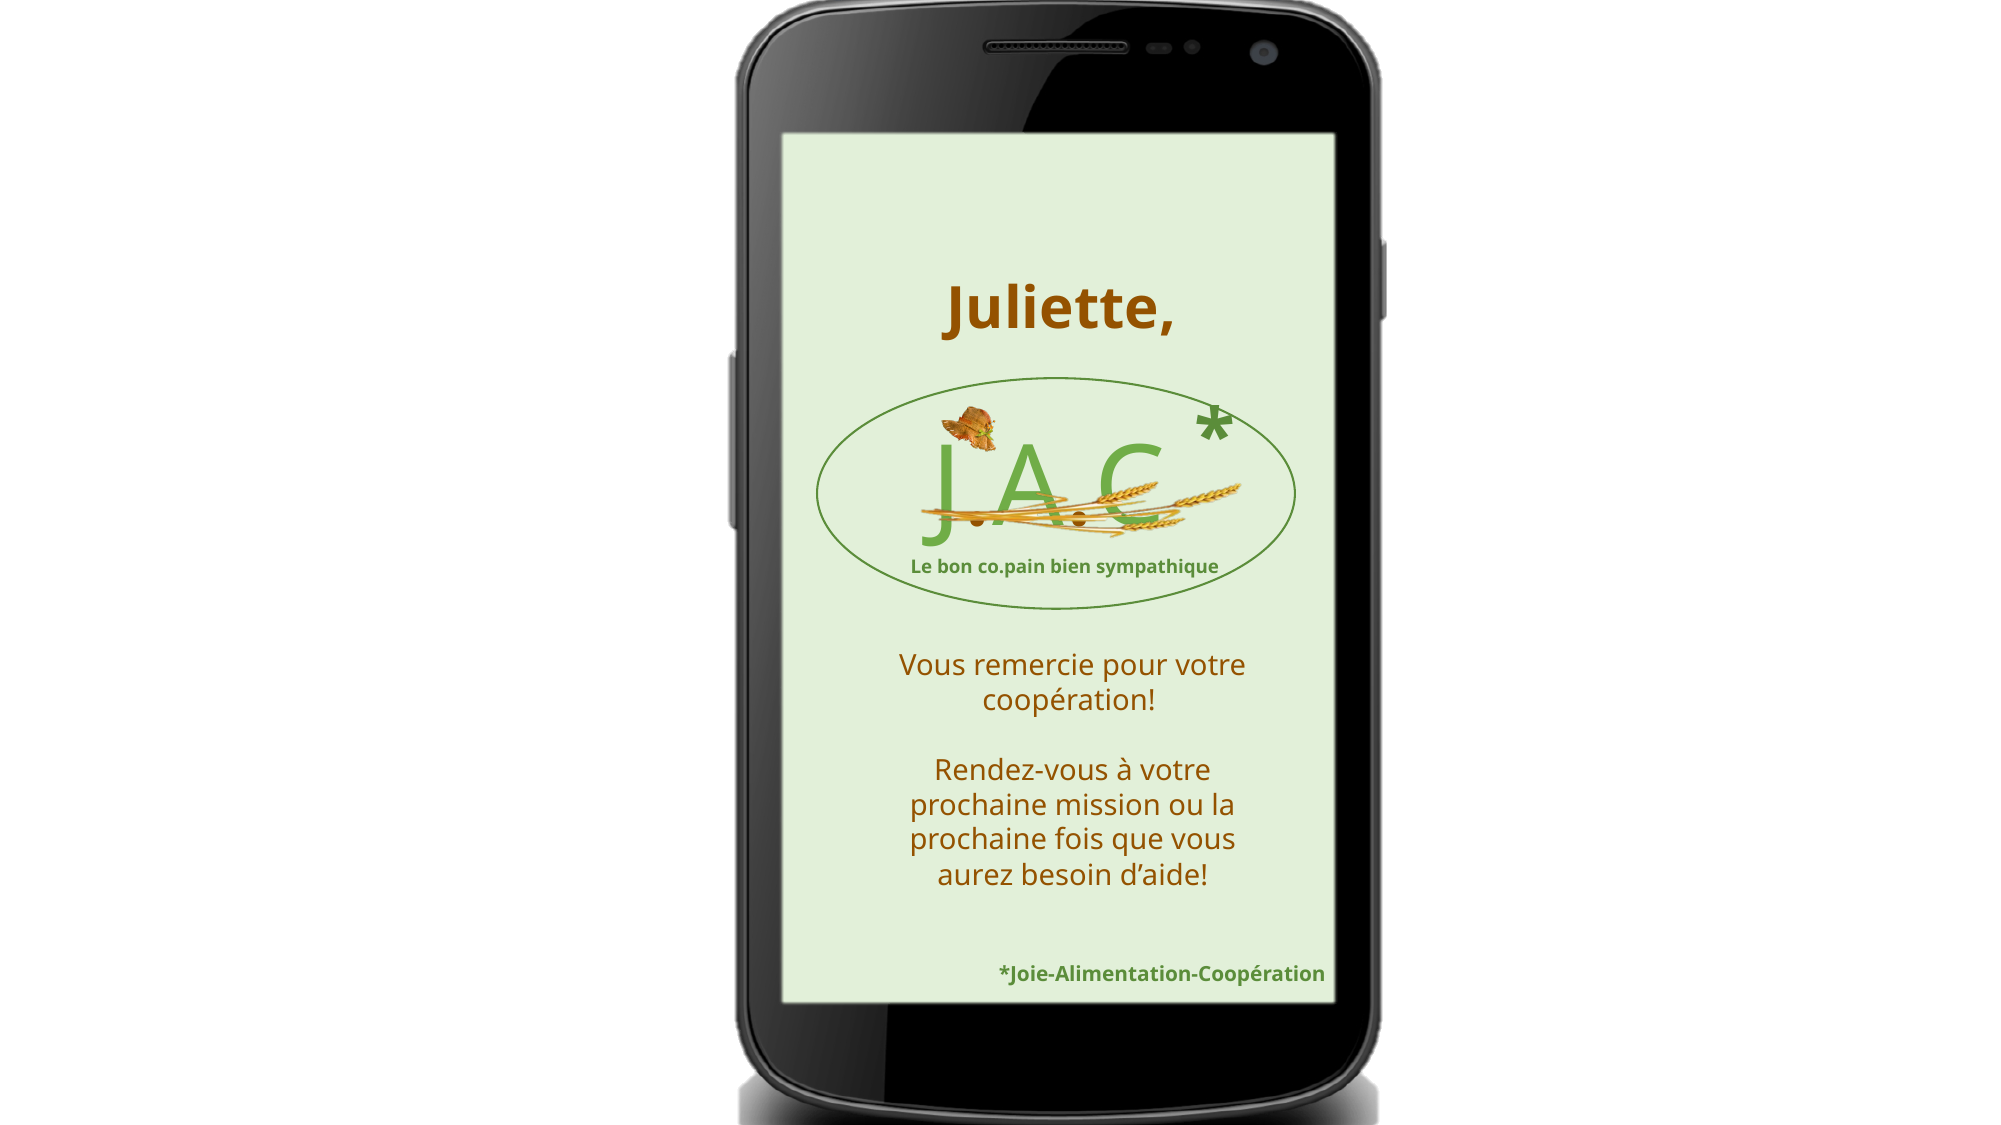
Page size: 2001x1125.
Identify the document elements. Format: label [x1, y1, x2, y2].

picture [722, 0, 1387, 1125]
